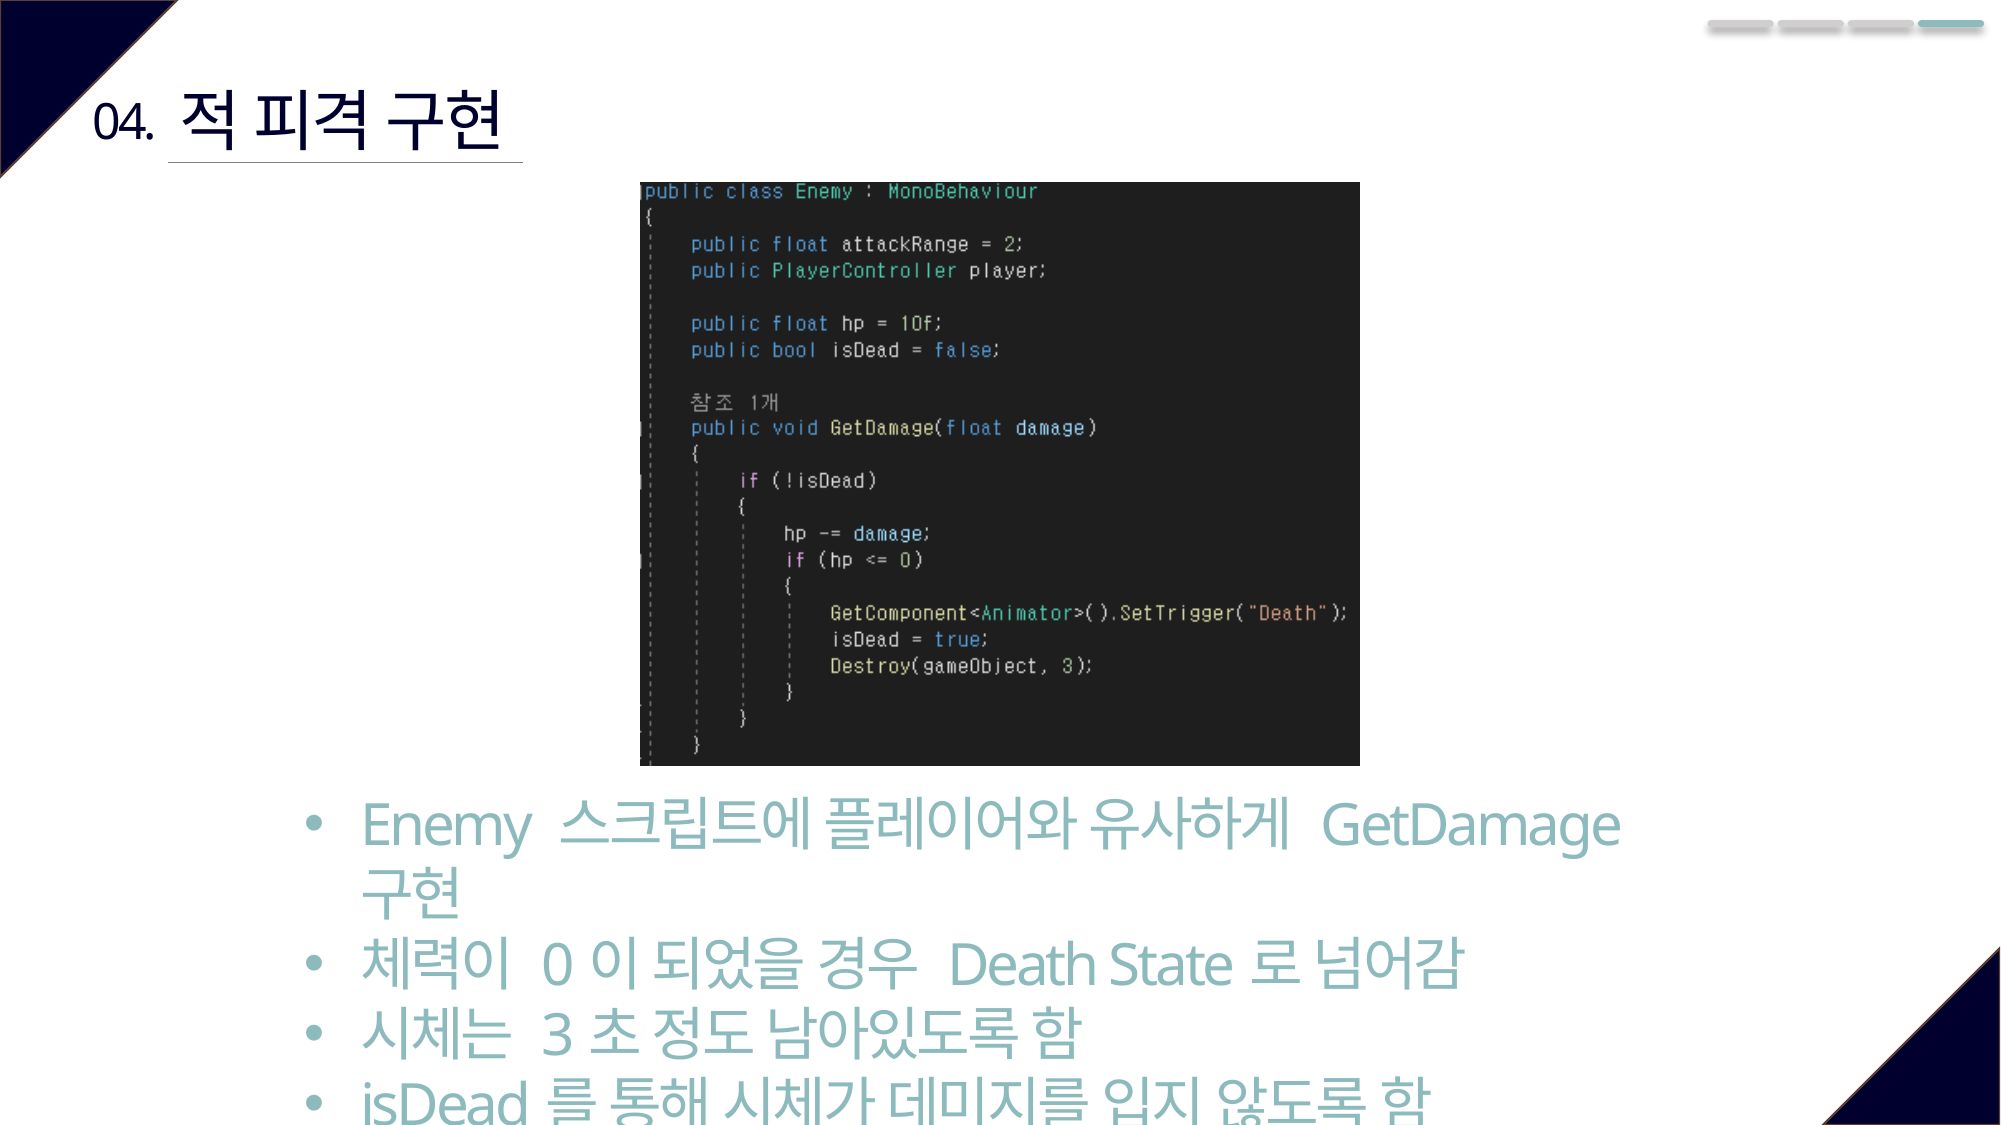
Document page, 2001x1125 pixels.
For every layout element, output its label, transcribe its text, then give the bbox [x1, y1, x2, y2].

text_box Enemy 스크립트에 플레이어와 유사하게 GetDamage 구현 체력이 0이 되었을 경우 Death State로 넘어감 시체는 3초 정도 남아있도록 함 isDead를 통해 시체가 데미지를 입지 않도록 함 [288, 780, 1712, 1125]
picture [640, 182, 1360, 766]
text_box 04. [78, 81, 172, 157]
text_box 적 피격 구현 [164, 71, 521, 167]
